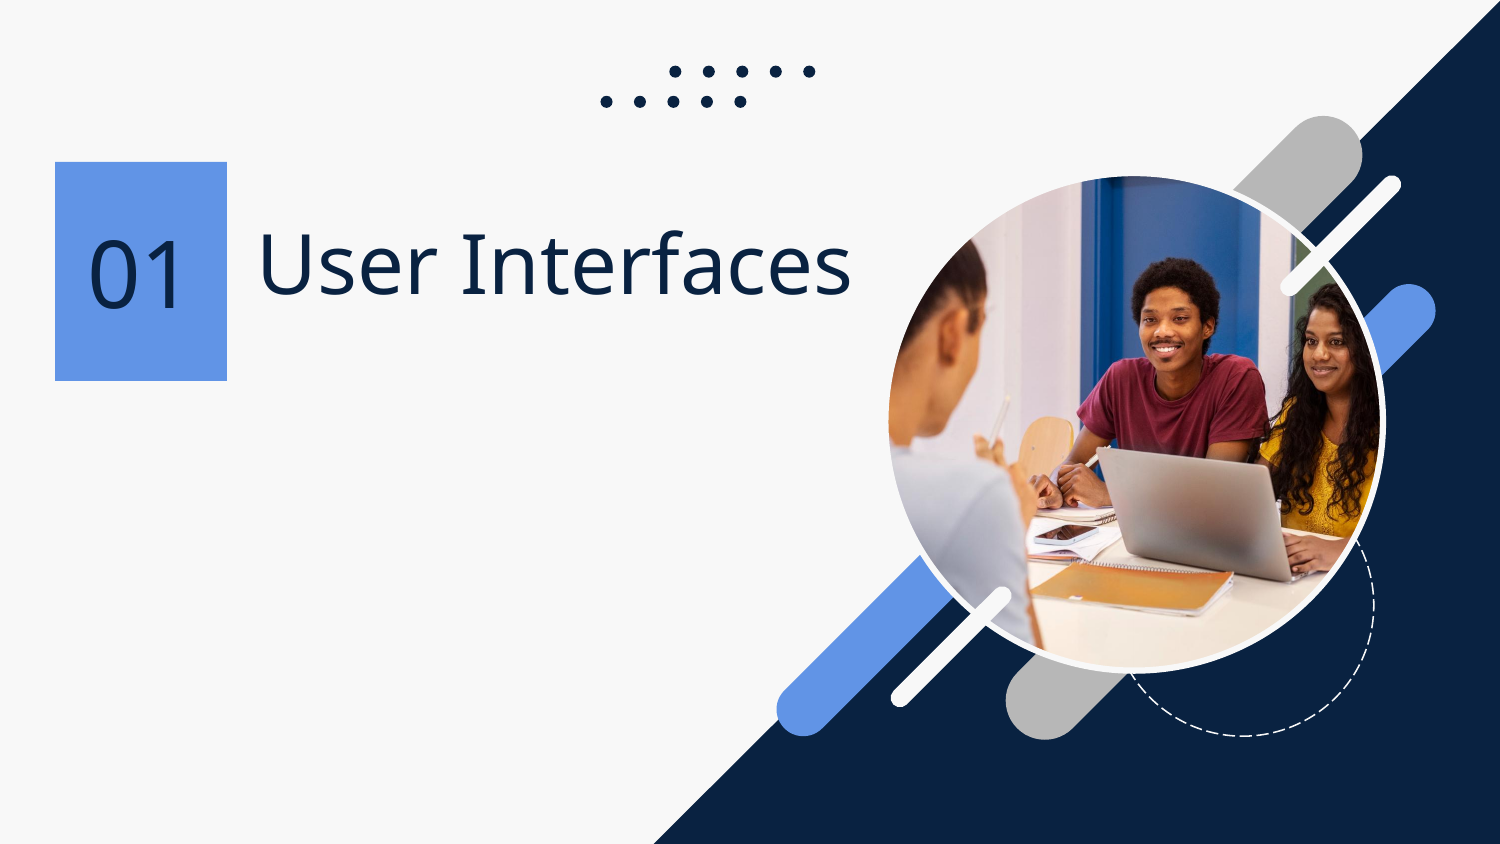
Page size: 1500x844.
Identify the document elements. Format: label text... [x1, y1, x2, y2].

title User Interfaces [241, 201, 647, 427]
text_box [652, 0, 1500, 844]
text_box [886, 170, 1406, 712]
title 01 [55, 161, 227, 381]
